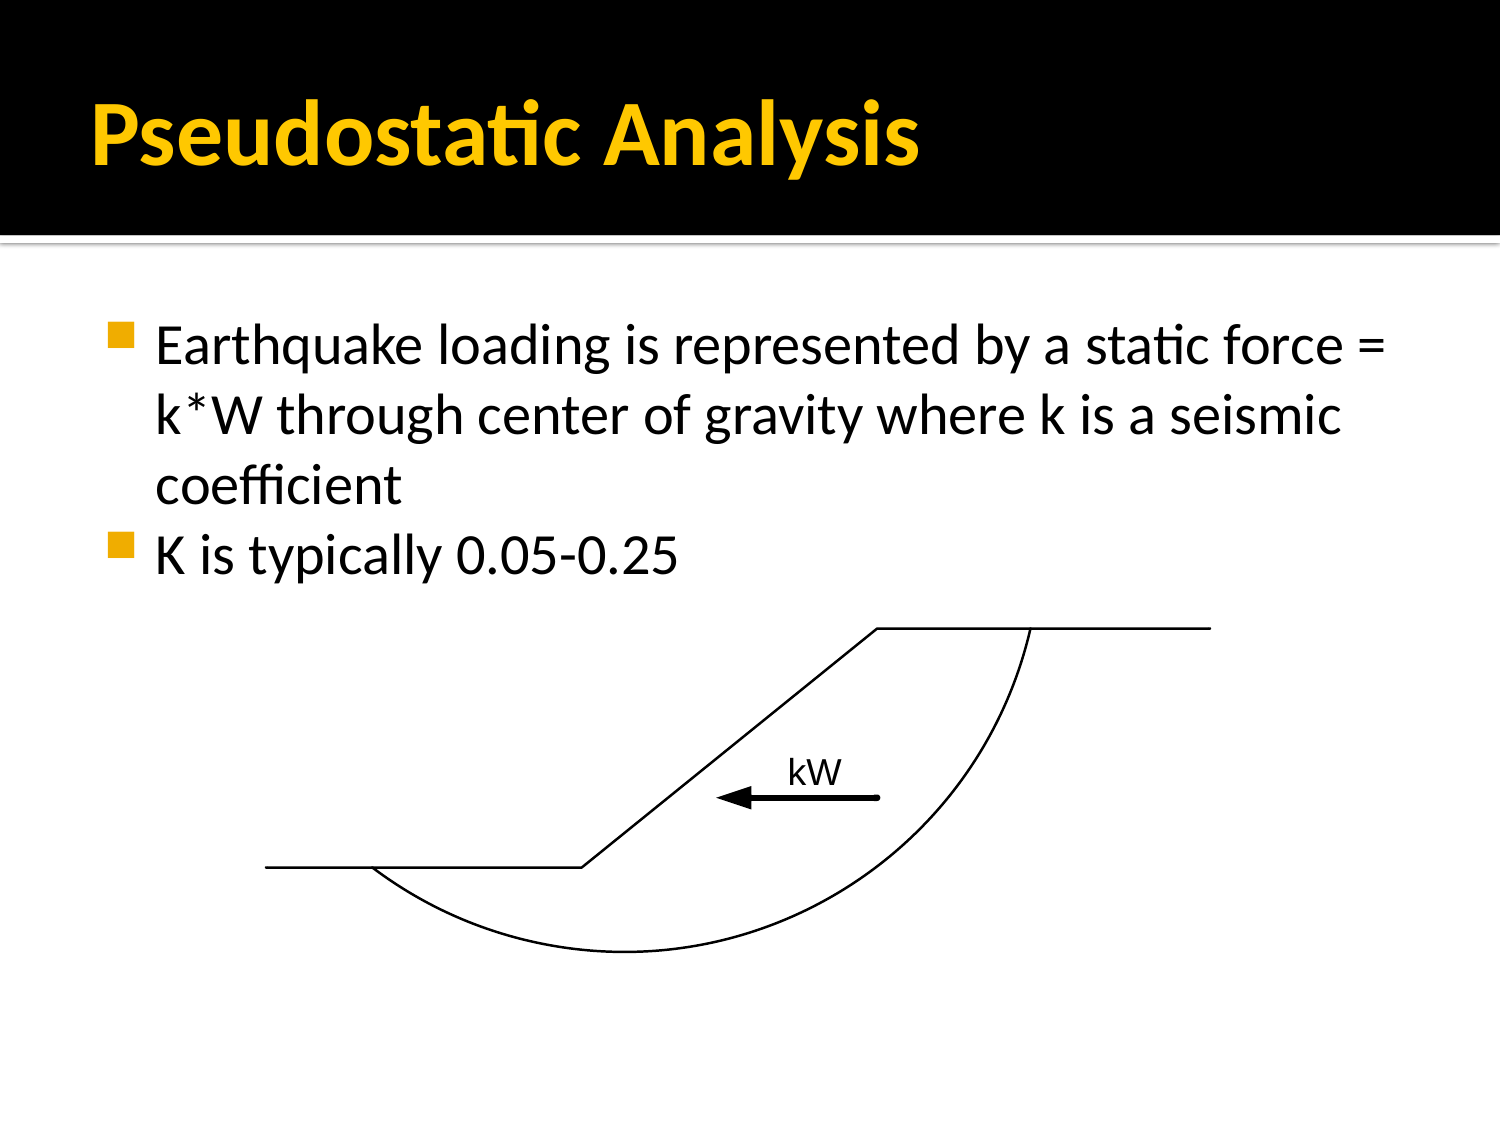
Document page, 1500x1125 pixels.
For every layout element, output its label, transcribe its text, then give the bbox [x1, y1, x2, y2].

list Earthquake loading is represented by a static force = k*W through center of gravity where k is a seismic coefficient K is typically 0.05-0.25 [74, 290, 1413, 663]
title Pseudostatic Analysis [75, 25, 1425, 231]
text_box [262, 624, 1214, 956]
